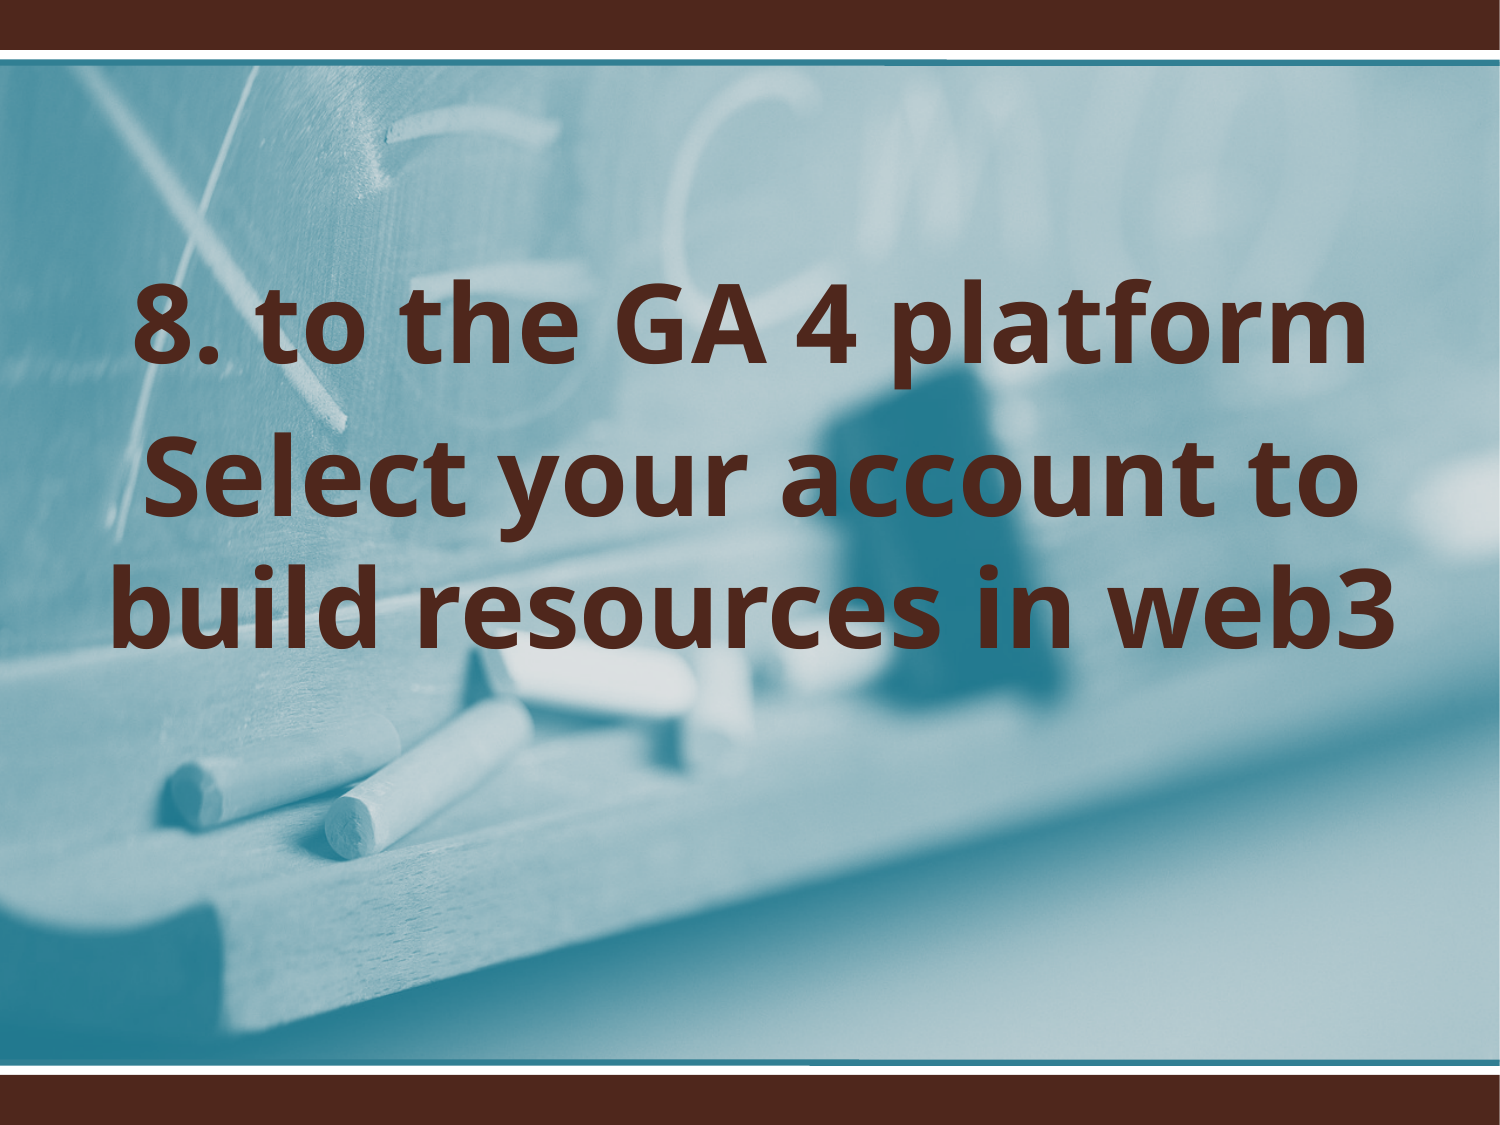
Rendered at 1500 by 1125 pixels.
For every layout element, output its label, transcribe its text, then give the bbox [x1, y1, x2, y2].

subtitle 8. to the GA 4 platform Select your account to build resources in web3 [55, 239, 1449, 679]
